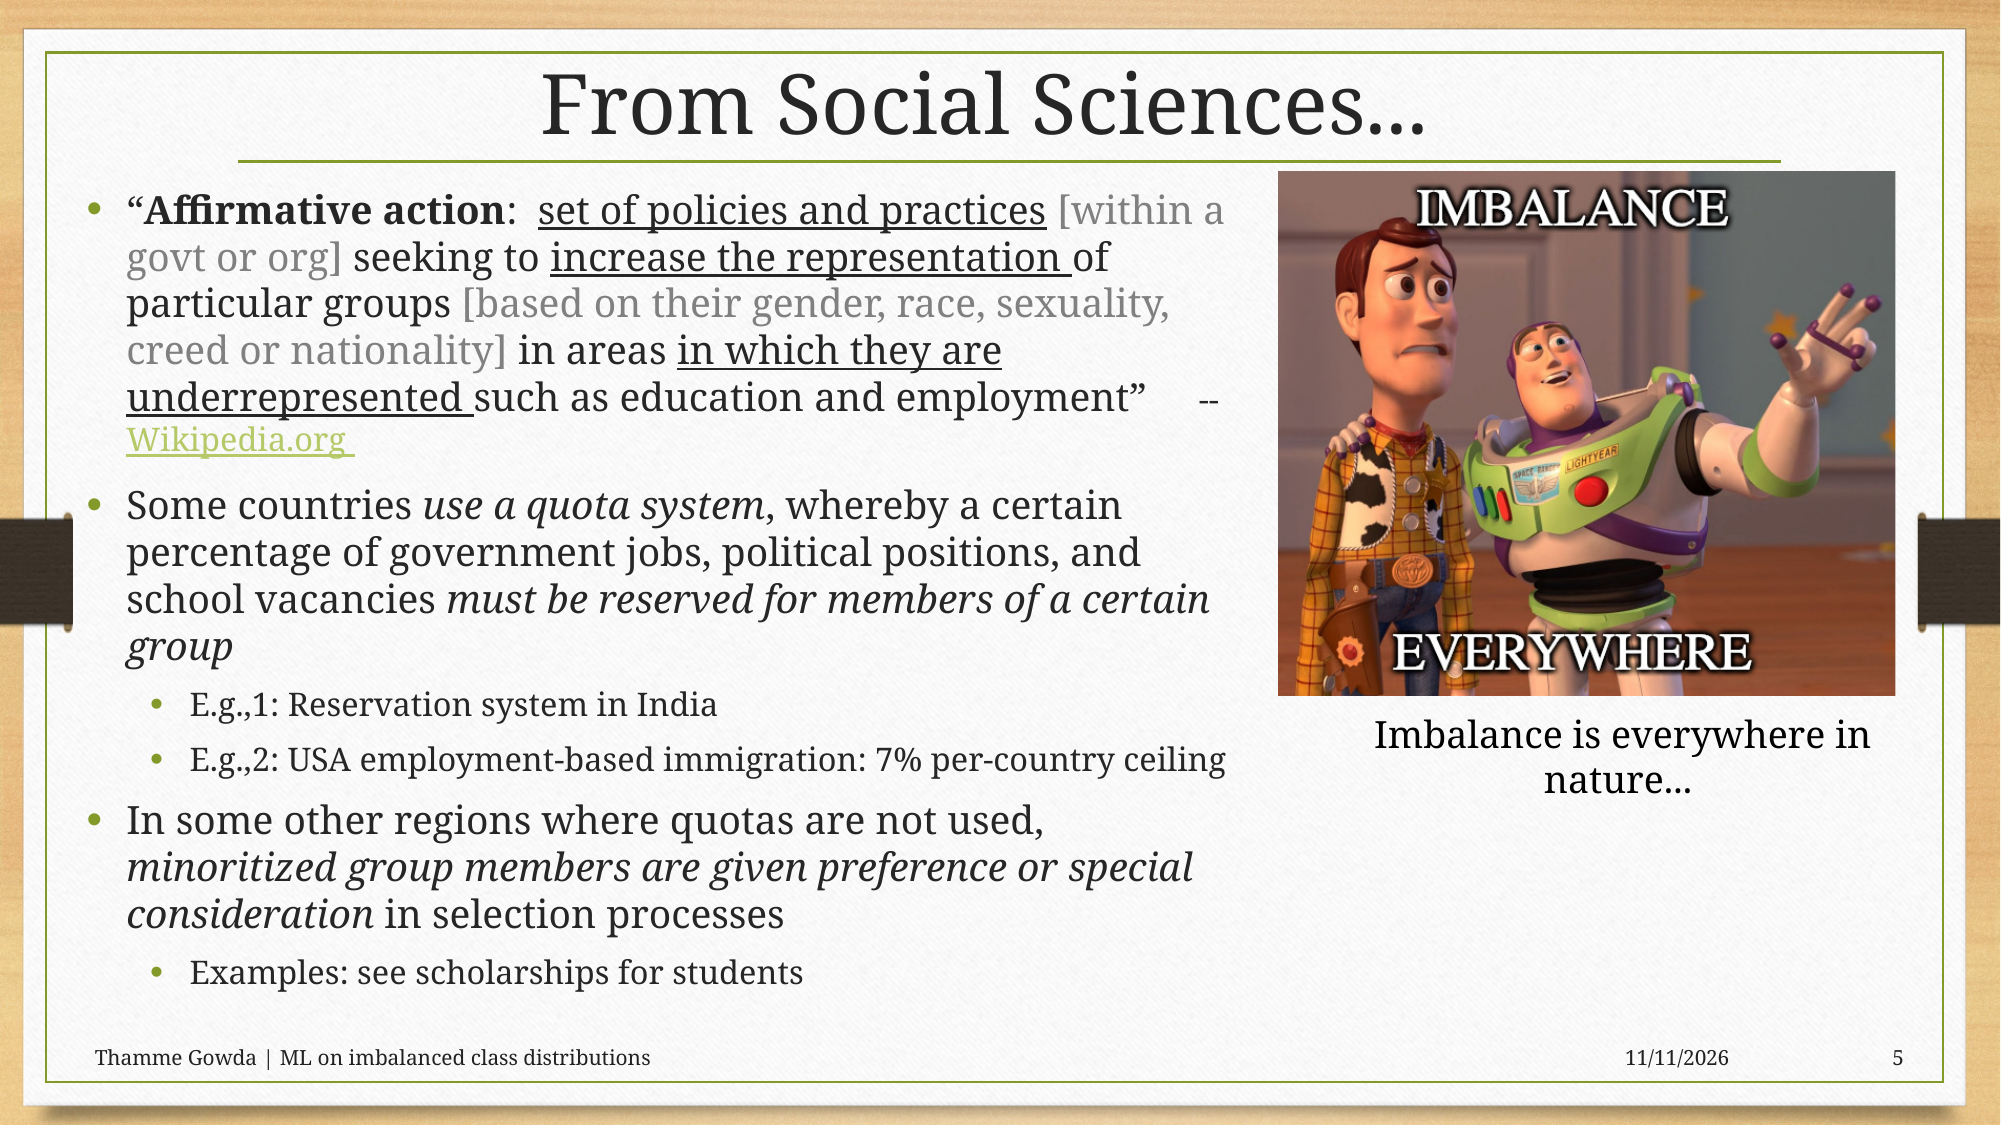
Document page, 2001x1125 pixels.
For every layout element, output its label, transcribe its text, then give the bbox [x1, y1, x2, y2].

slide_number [1481, 1036, 1745, 1082]
list “Affirmative action: set of policies and practices [within a govt or org] seeking to increase the representation of particular groups [based on their gender, race, sexuality, creed or nationality] in areas in which they are underrepresented such as education and employment” -- Wikipedia.org Some countries use a quota system, whereby a certain percentage of government jobs, political positions, and school vacancies must be reserved for members of a certain group E.g.,1: Reservation system in India E.g.,2: USA employment-based immigration: 7% per-country ceiling In some other regions where quotas are not used, minoritized group members are given preference or special consideration in selection processes Examples: see scholarships for students [71, 177, 1271, 1015]
title From Social Sciences... [45, 52, 1946, 150]
picture [0, 0, 2001, 1125]
footer Thamme Gowda | ML on imbalanced class distributions [79, 1036, 1279, 1082]
slide_number 5 [1830, 1036, 1919, 1082]
text_box Imbalance is everywhere in nature... [1327, 703, 1919, 809]
